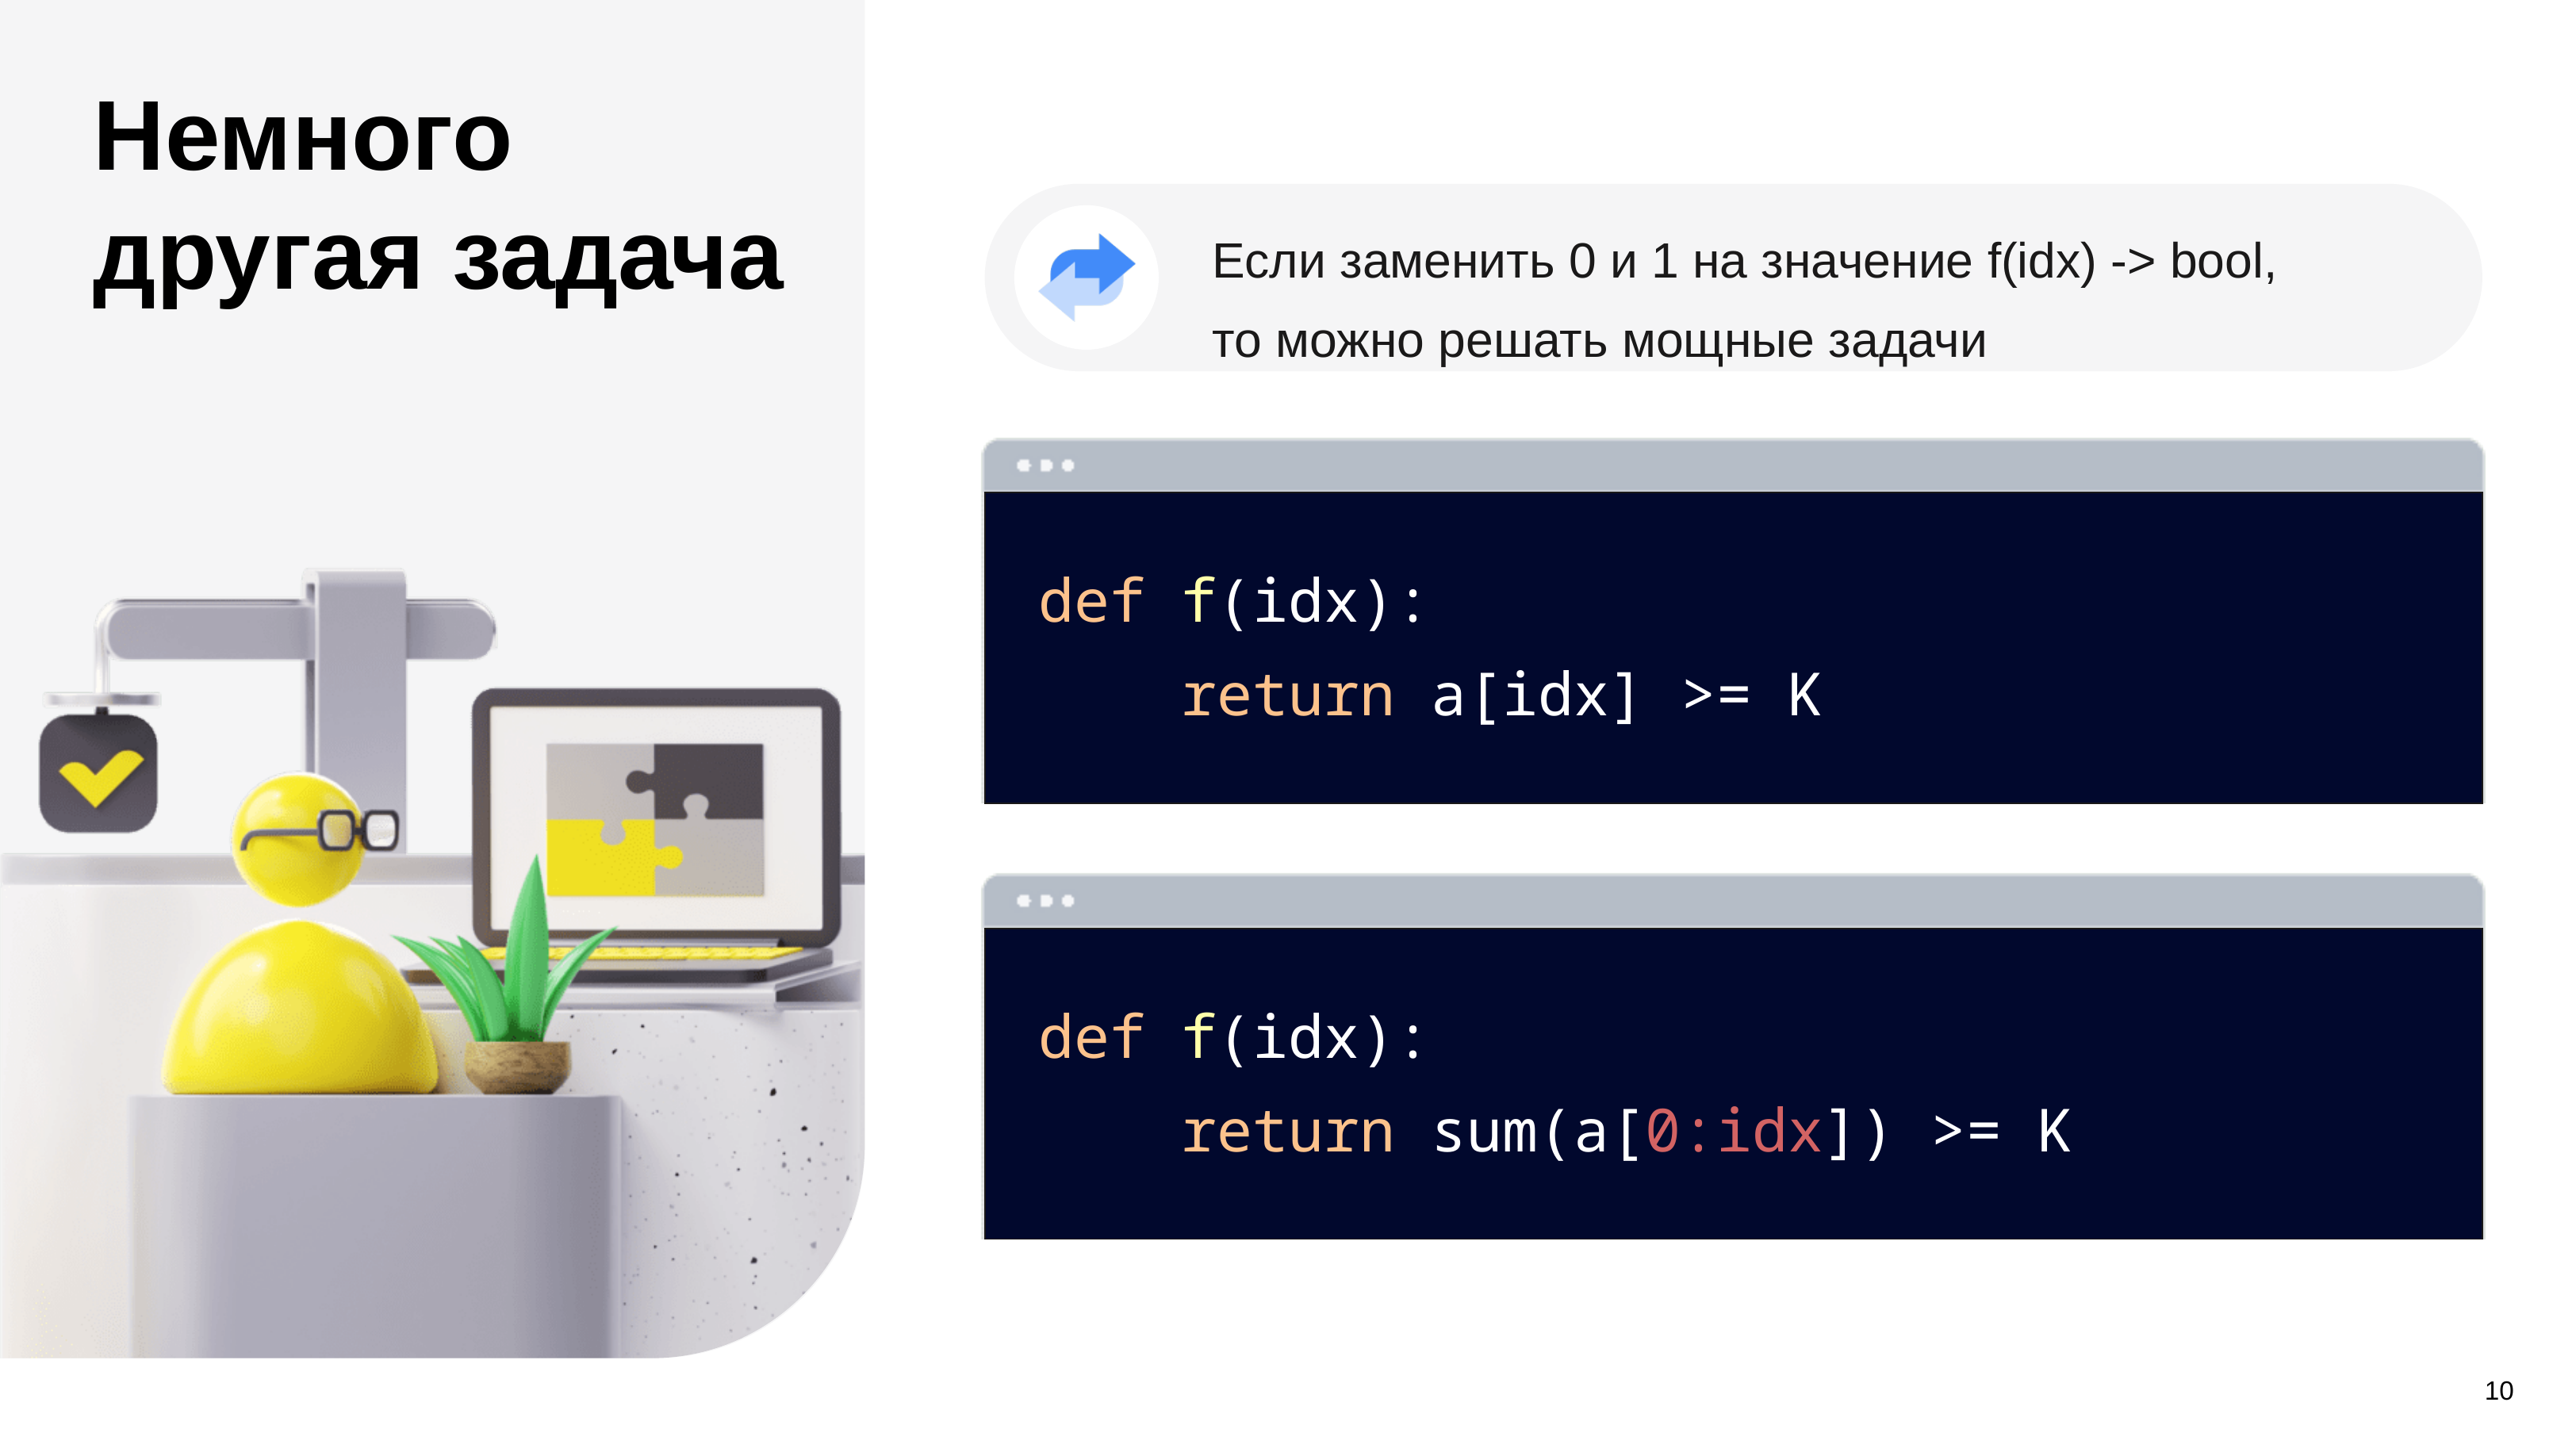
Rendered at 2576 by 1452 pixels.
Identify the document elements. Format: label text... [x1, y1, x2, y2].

text_box Немного другая задача [93, 71, 797, 309]
picture [0, 520, 865, 1358]
picture [965, 422, 2502, 804]
slide_number 10 [2386, 1362, 2526, 1418]
picture [965, 858, 2502, 1239]
text_box [0, 0, 865, 519]
text_box [984, 183, 2482, 372]
text_box Если заменить 0 и 1 на значение f(idx) -> bool, то можно решать мощные задачи [1212, 209, 2323, 347]
text_box [1014, 205, 1160, 350]
picture [1037, 233, 1136, 322]
